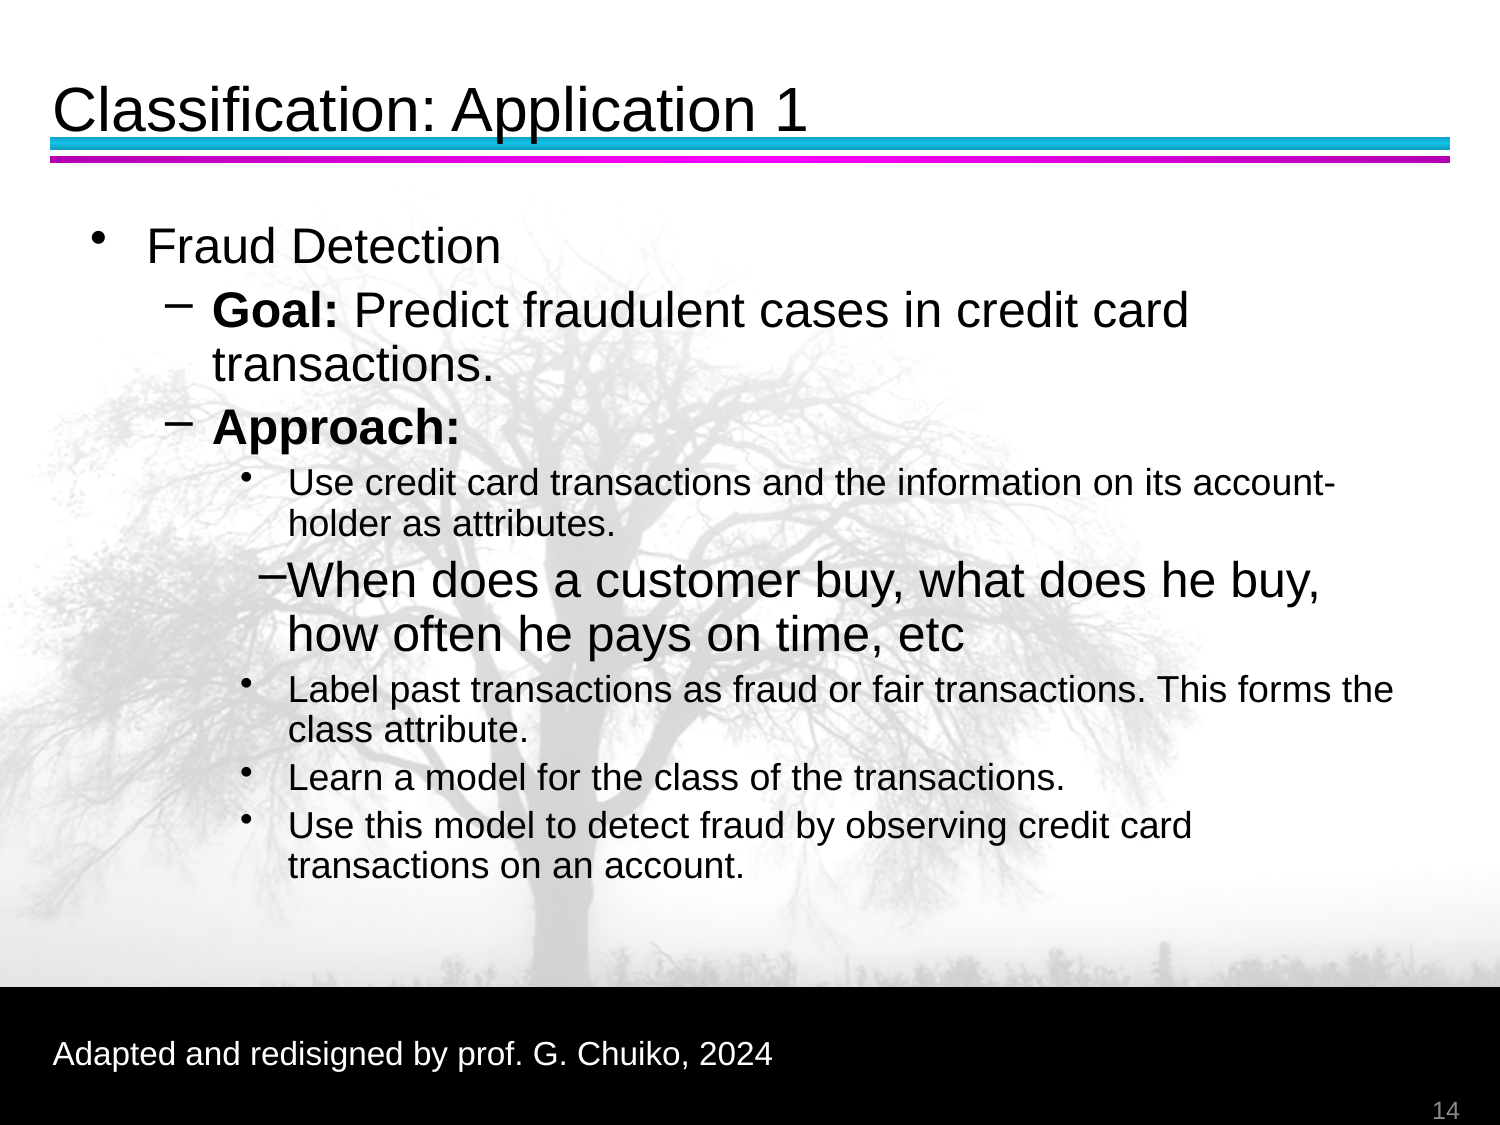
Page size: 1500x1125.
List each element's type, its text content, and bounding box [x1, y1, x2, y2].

slide_number 14 [1350, 1087, 1475, 1125]
title Classification: Application 1 [37, 37, 1450, 175]
footer Adapted and redisigned by prof. G. Chuiko, 2024 [37, 1025, 1025, 1088]
list Fraud Detection Goal: Predict fraudulent cases in credit card transactions. Approach: Use credit card transactions and the information on its account-holder as attributes. When does a customer buy, what does he buy, how often he pays on time, etc Label past transactions as fraud or fair transactions. This forms the class attribute. Learn a model for the class of the transactions. Use this model to detect fraud by observing credit card transactions on an account. [75, 212, 1417, 897]
